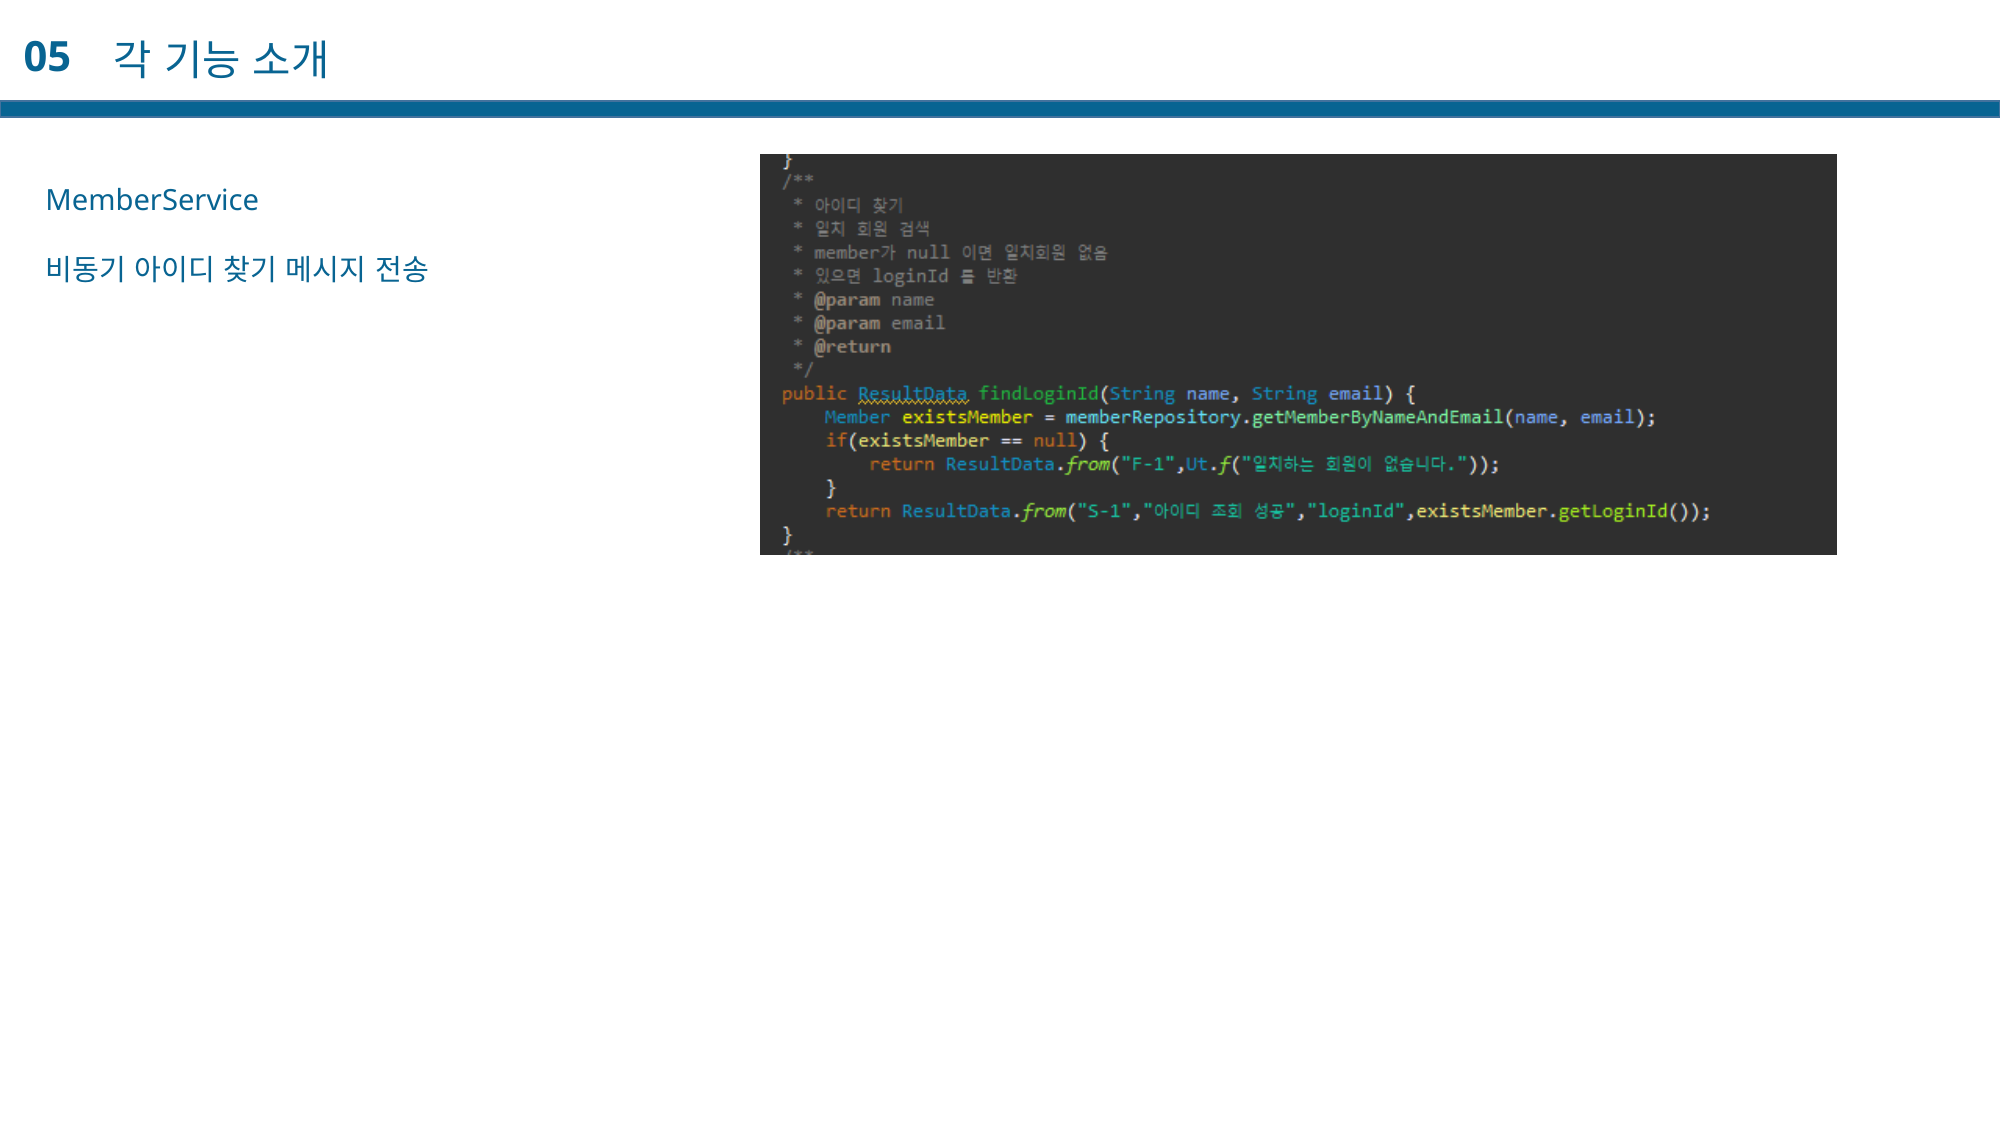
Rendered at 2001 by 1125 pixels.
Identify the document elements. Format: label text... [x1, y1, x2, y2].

text_box 각 기능 소개 [99, 26, 346, 92]
text_box 05 [8, 22, 87, 88]
text_box MemberService 비동기 아이디 찾기 메시지 전송 [30, 174, 578, 294]
picture [759, 154, 1837, 555]
text_box [0, 100, 2000, 118]
